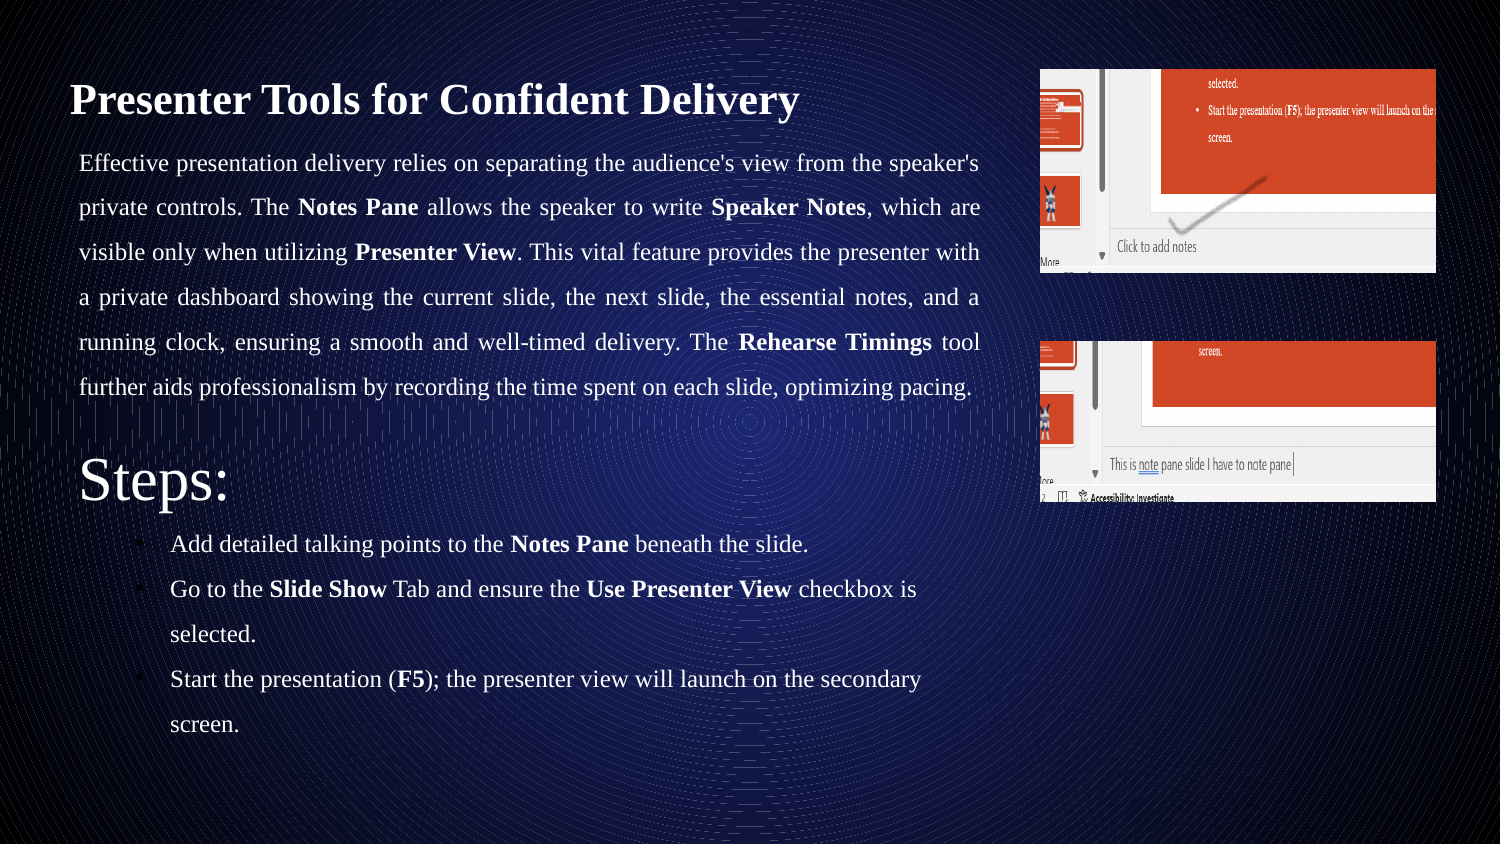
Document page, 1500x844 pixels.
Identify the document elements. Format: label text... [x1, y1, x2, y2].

picture [1040, 341, 1437, 503]
title Presenter Tools for Confident Delivery [54, 55, 1046, 193]
picture [1040, 68, 1437, 274]
text_box Effective presentation delivery relies on separating the audience's view from the speaker's private controls. The Notes Pane allows the speaker to write Speaker Notes, which are visible only when utilizing Presenter View. This vital feature provides the presenter with a private dashboard showing the current slide, the next slide, the essential notes, and a running clock, ensuring a smooth and well-timed delivery. The Rehearse Timings tool further aids professionalism by recording the time spent on each slide, optimizing pacing. Steps: Add detailed talking points to the Notes Pane beneath the slide. Go to the Slide Show Tab and ensure the Use Presenter View checkbox is selected. Start the presentation (F5); the presenter view will launch on the secondary screen. [64, 123, 996, 844]
